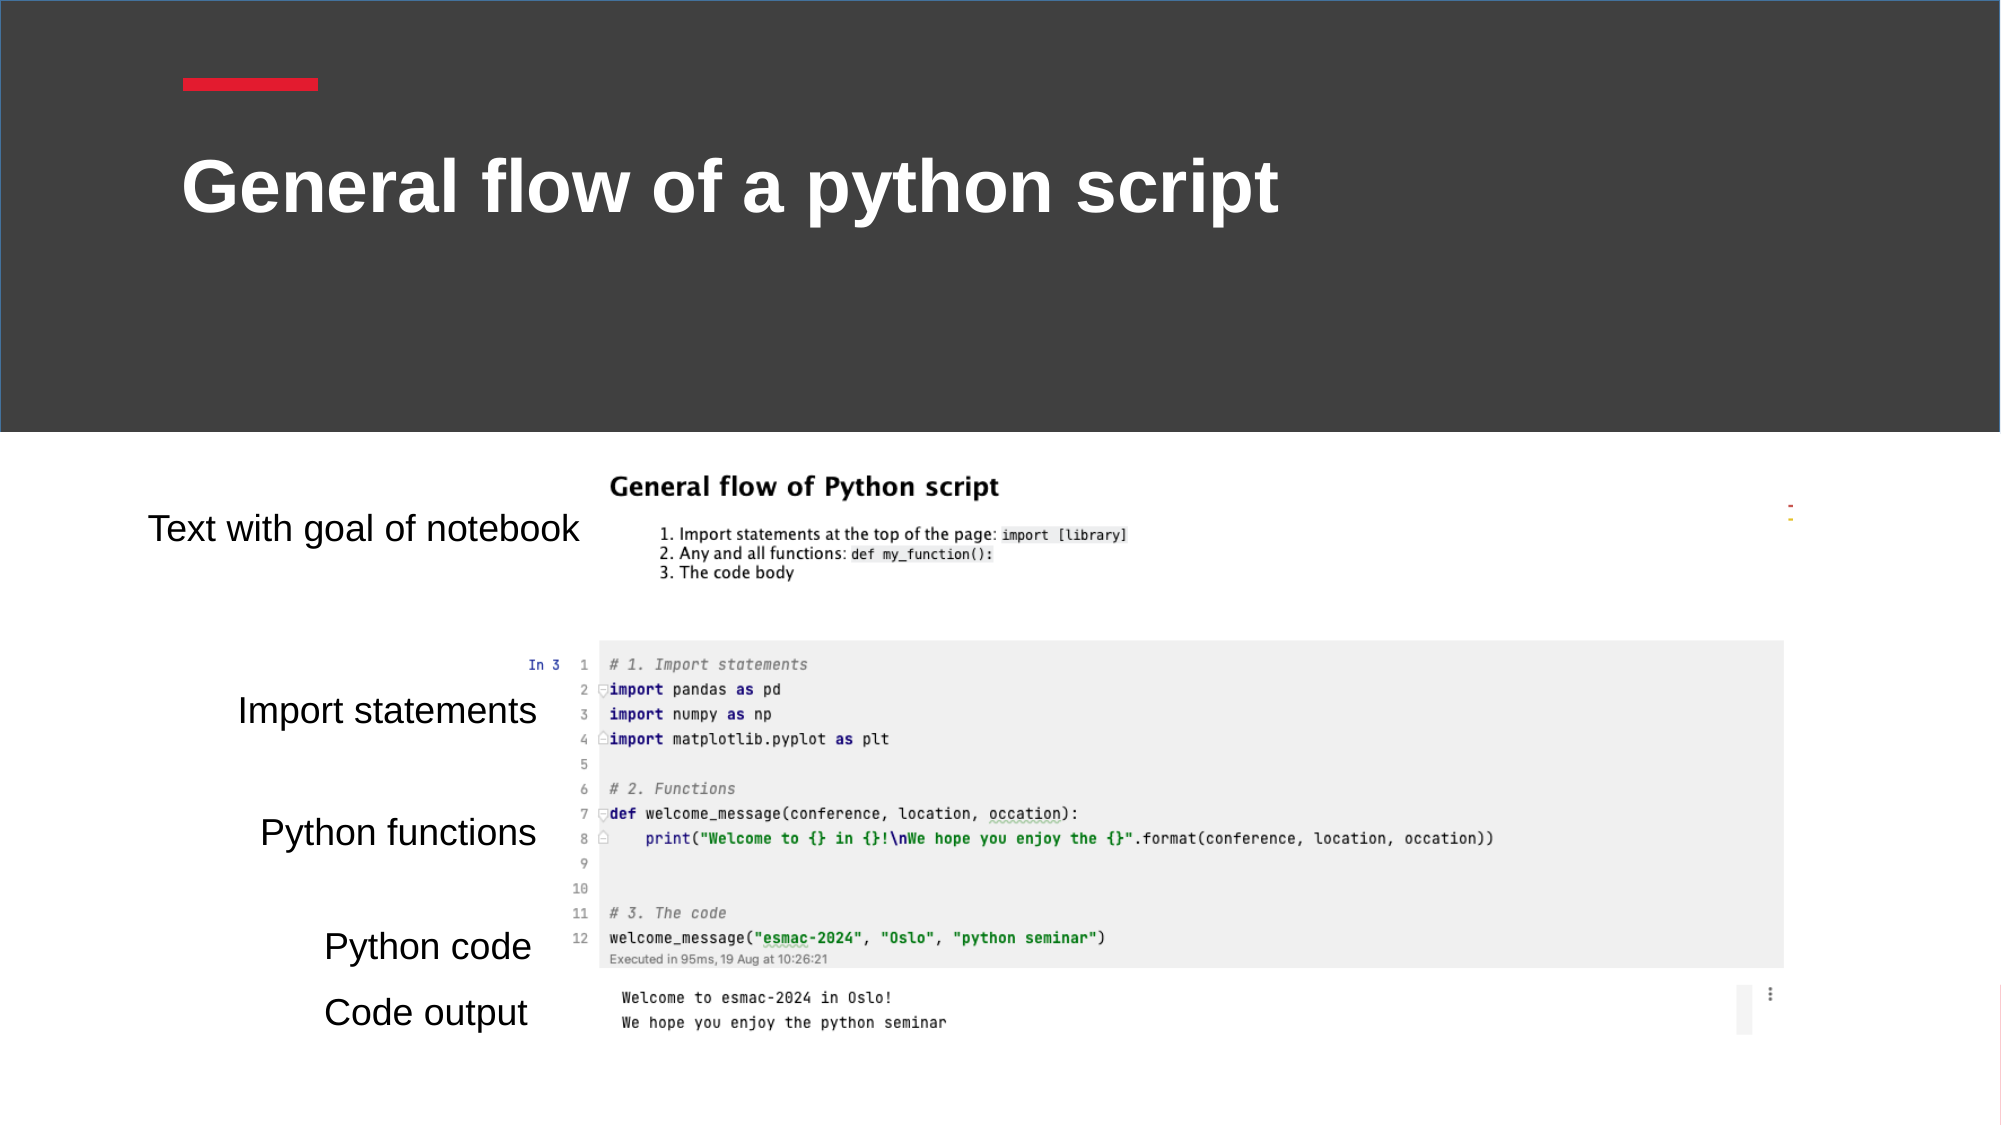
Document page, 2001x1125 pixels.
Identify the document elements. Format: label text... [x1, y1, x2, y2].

text_box [0, 432, 2000, 1125]
text_box Import statements [222, 678, 517, 739]
text_box Python functions [245, 800, 517, 860]
text_box Python code [309, 914, 517, 975]
title General flow of a python script [181, 148, 1674, 251]
picture [517, 462, 1793, 1072]
text_box Text with goal of notebook [132, 496, 517, 556]
text_box Code output [309, 980, 517, 1040]
